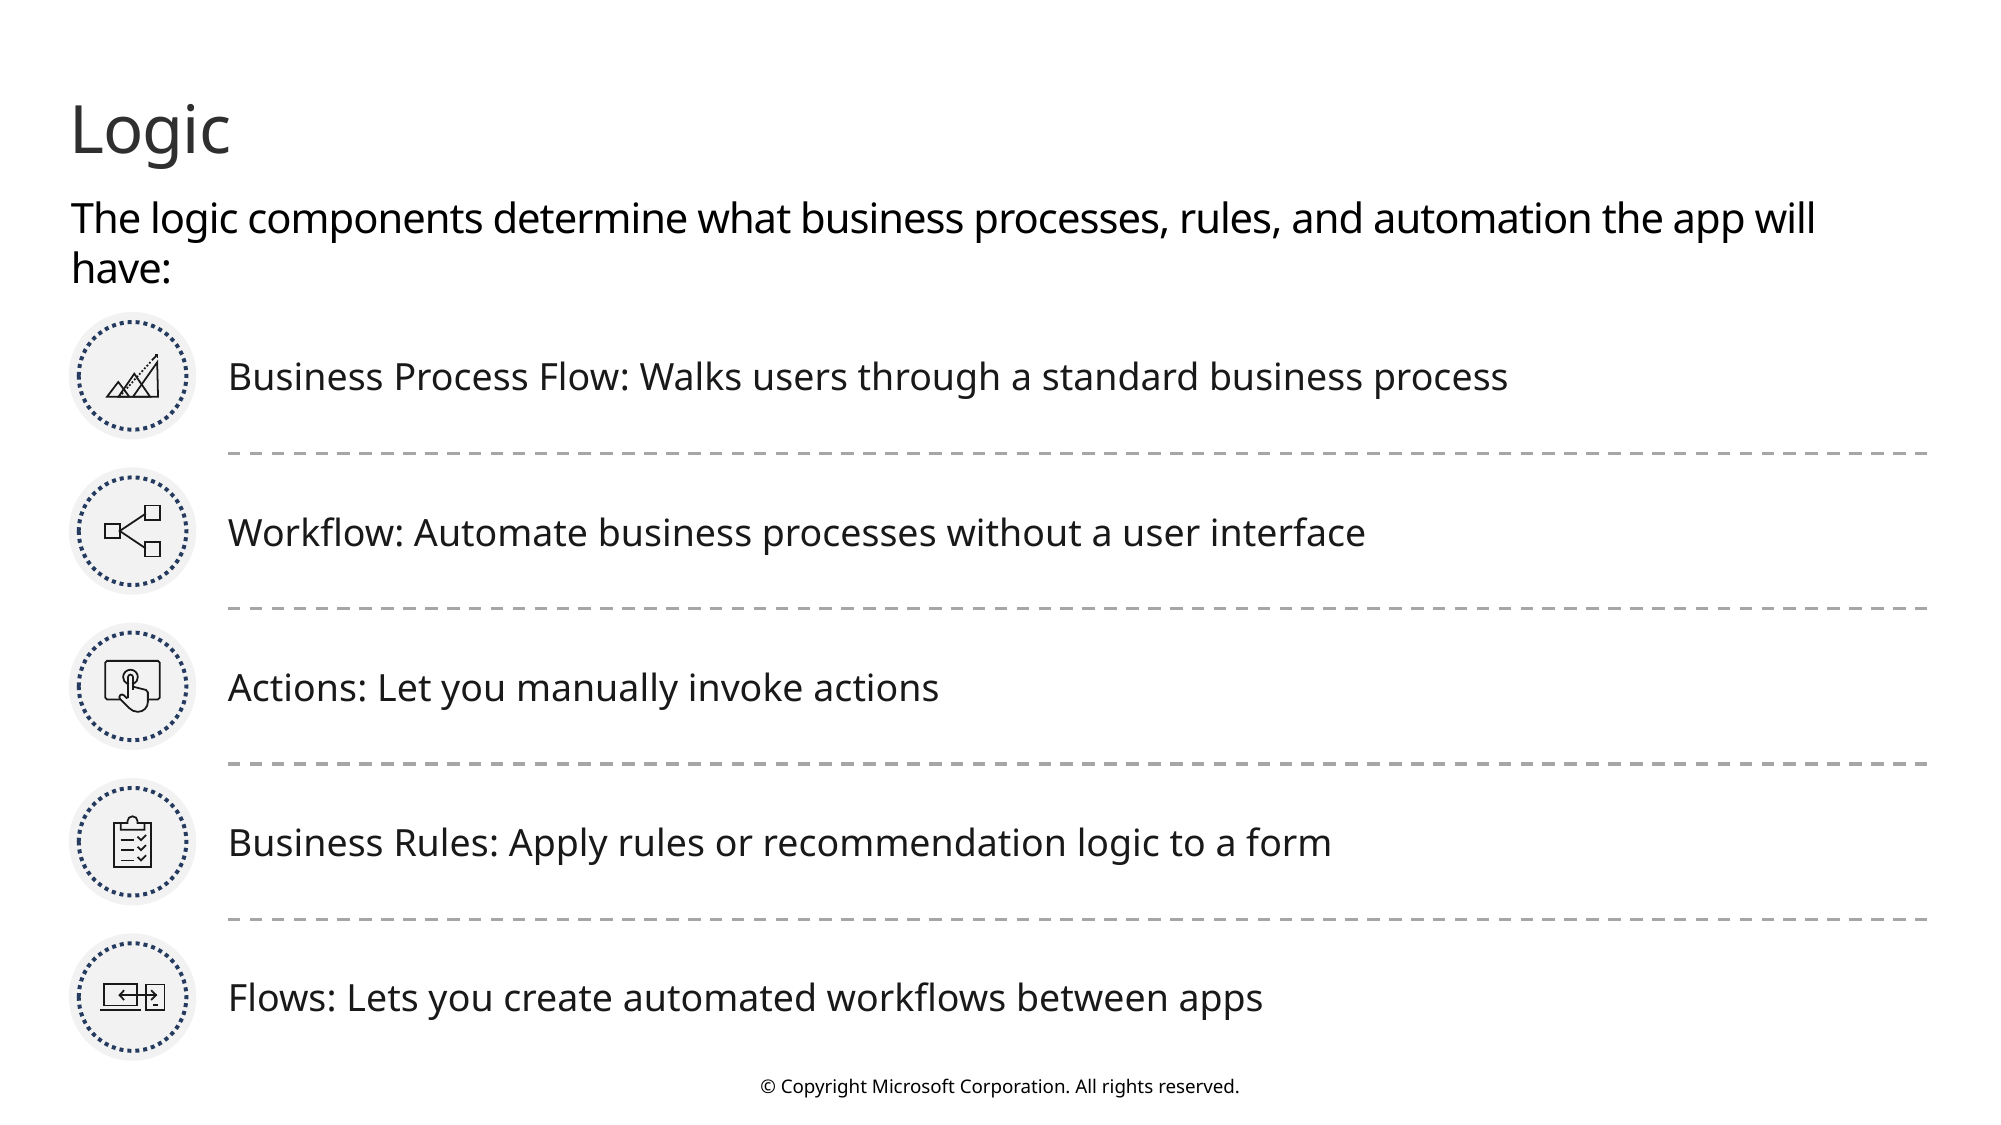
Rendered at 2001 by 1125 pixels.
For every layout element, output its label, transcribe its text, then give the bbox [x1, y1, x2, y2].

list Business Rules: Apply rules or recommendation logic to a form [227, 787, 1932, 896]
list Business Process Flow: Walks users through a standard business process [227, 321, 1932, 430]
picture [68, 466, 197, 595]
list The logic components determine what business processes, rules, and automation the app will have: [70, 191, 1932, 243]
list Flows: Lets you create automated workflows between apps [227, 942, 1932, 1051]
picture [68, 777, 197, 906]
picture [68, 622, 197, 751]
list Actions: Let you manually invoke actions [227, 632, 1932, 741]
picture [68, 932, 197, 1061]
list Workflow: Automate business processes without a user interface [227, 477, 1932, 586]
title Logic [68, 72, 1930, 184]
picture [68, 311, 197, 440]
